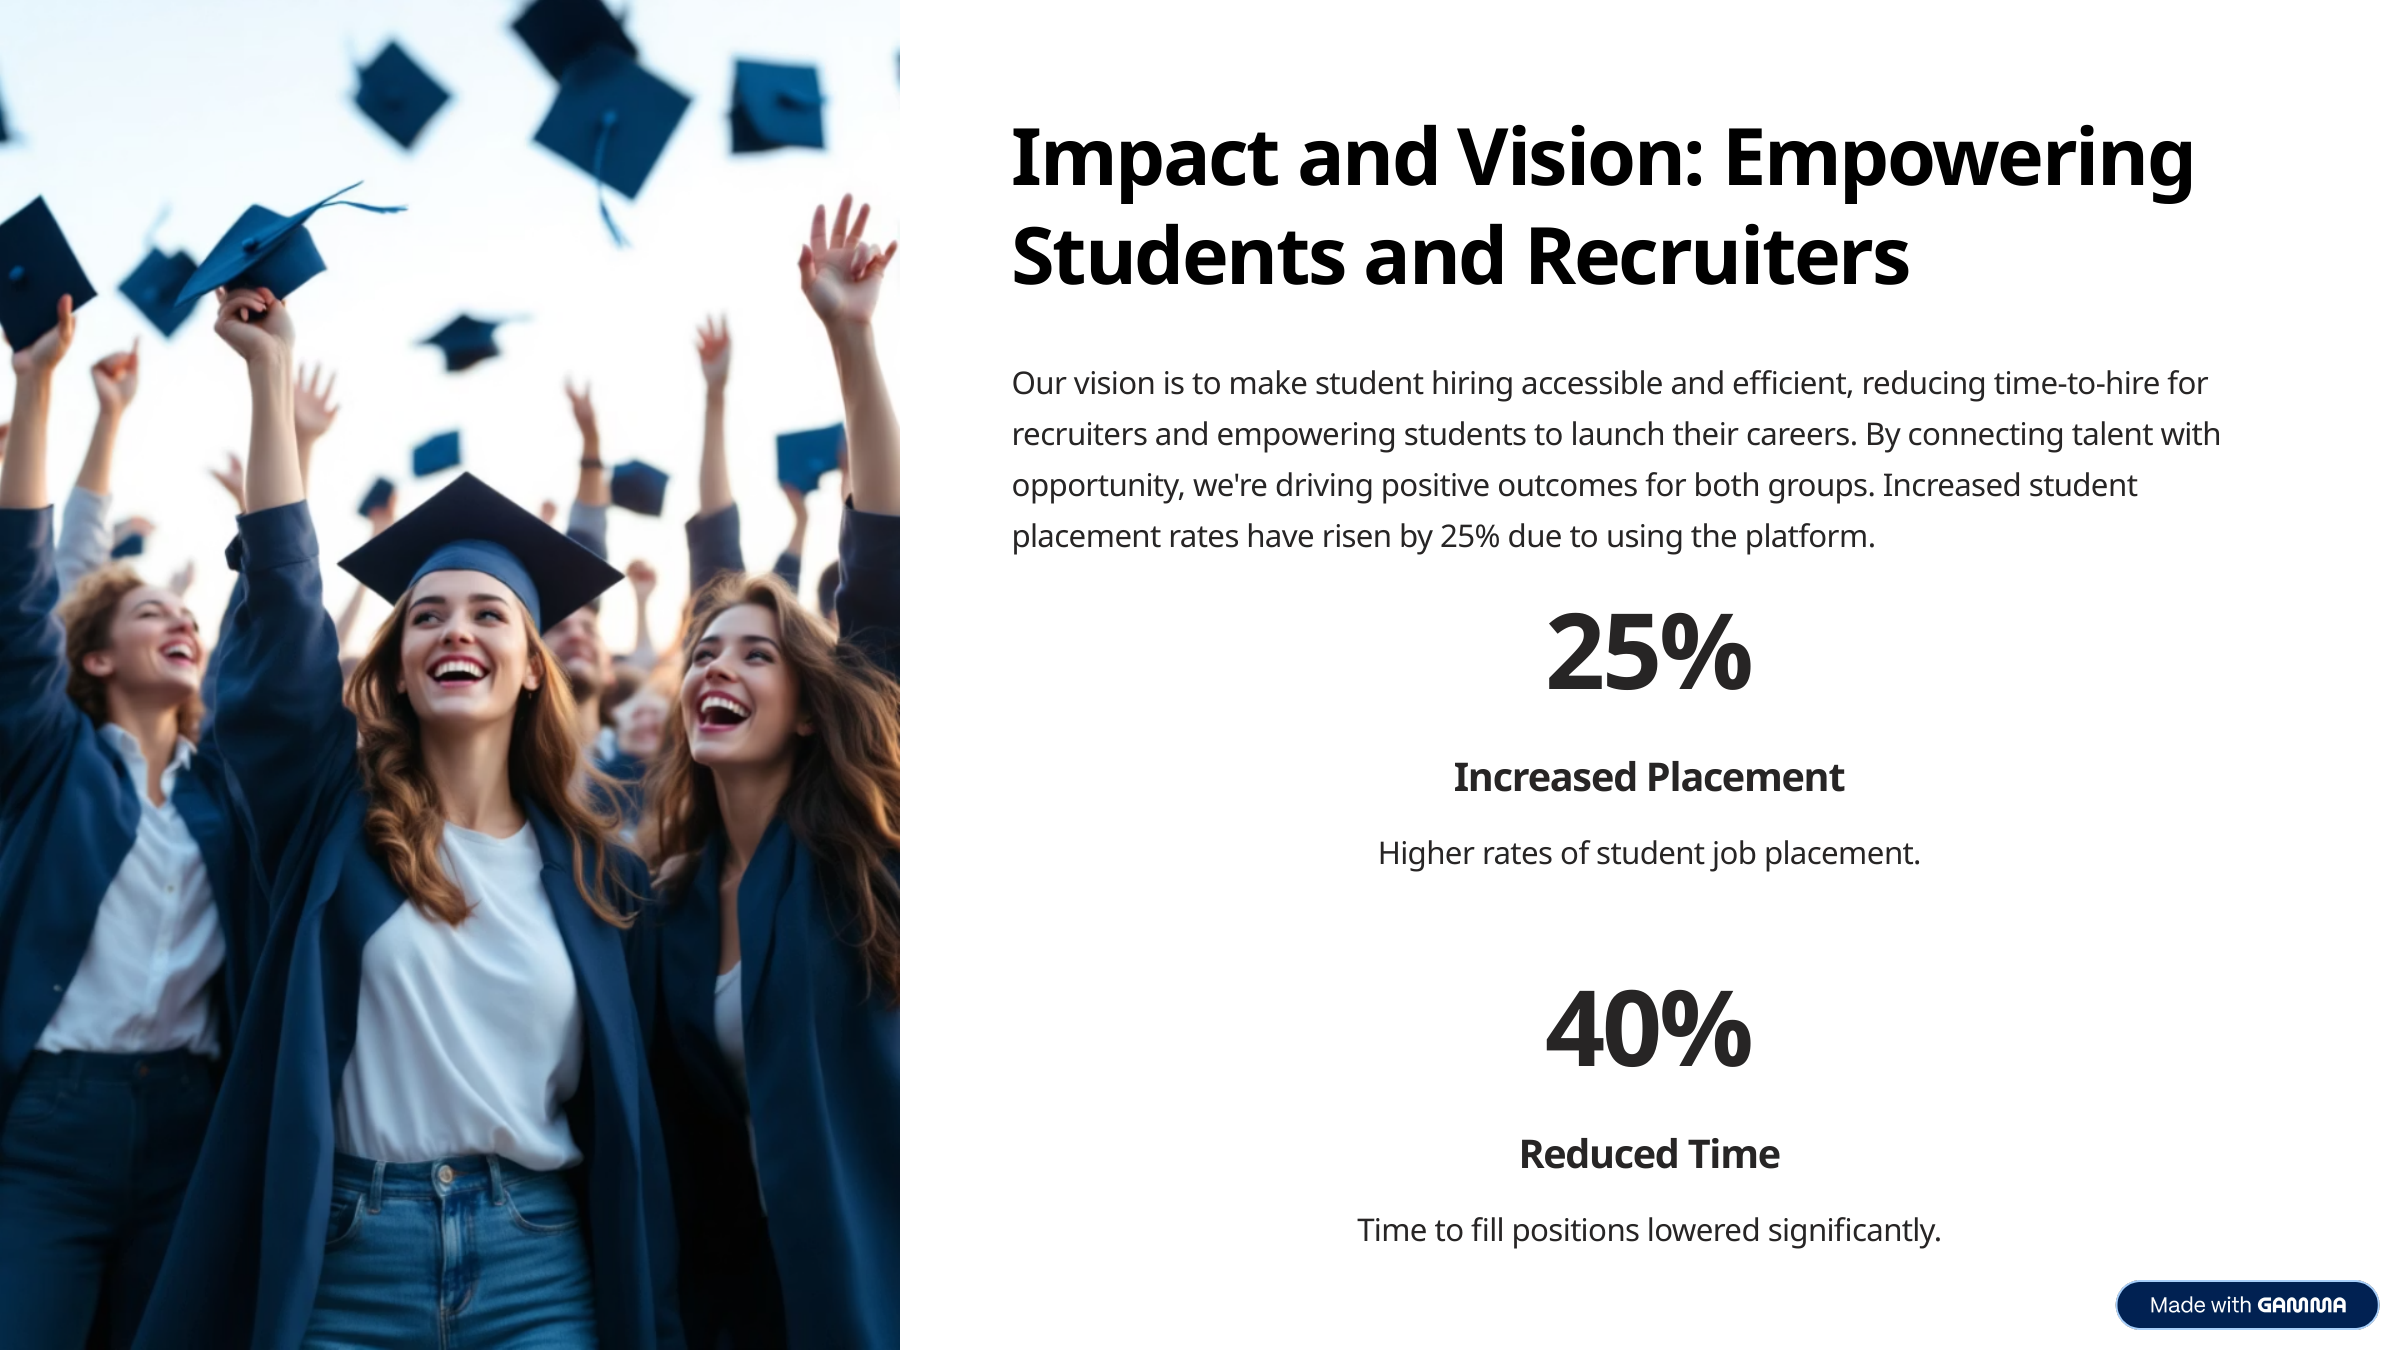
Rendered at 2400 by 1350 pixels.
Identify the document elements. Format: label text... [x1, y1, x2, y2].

picture [0, 0, 900, 1350]
picture [2106, 1271, 2389, 1339]
text_box 25% [1011, 605, 2289, 711]
text_box Higher rates of student job placement. [1011, 819, 2289, 871]
text_box Impact and Vision: Empowering Students and Recruiters [1011, 102, 2289, 302]
text_box Increased Placement [1450, 750, 1850, 801]
text_box Reduced Time [1450, 1127, 1850, 1178]
text_box Our vision is to make student hiring accessible and efficient, reducing time-to-hire for recruiters and empowering students to launch their careers. By connecting talent with opportunity, we're driving positive outcomes for both groups. Increased student placement rates have risen by 25% due to using the platform. [1011, 349, 2289, 554]
text_box Time to fill positions lowered significantly. [1011, 1196, 2289, 1248]
text_box 40% [1011, 982, 2289, 1088]
